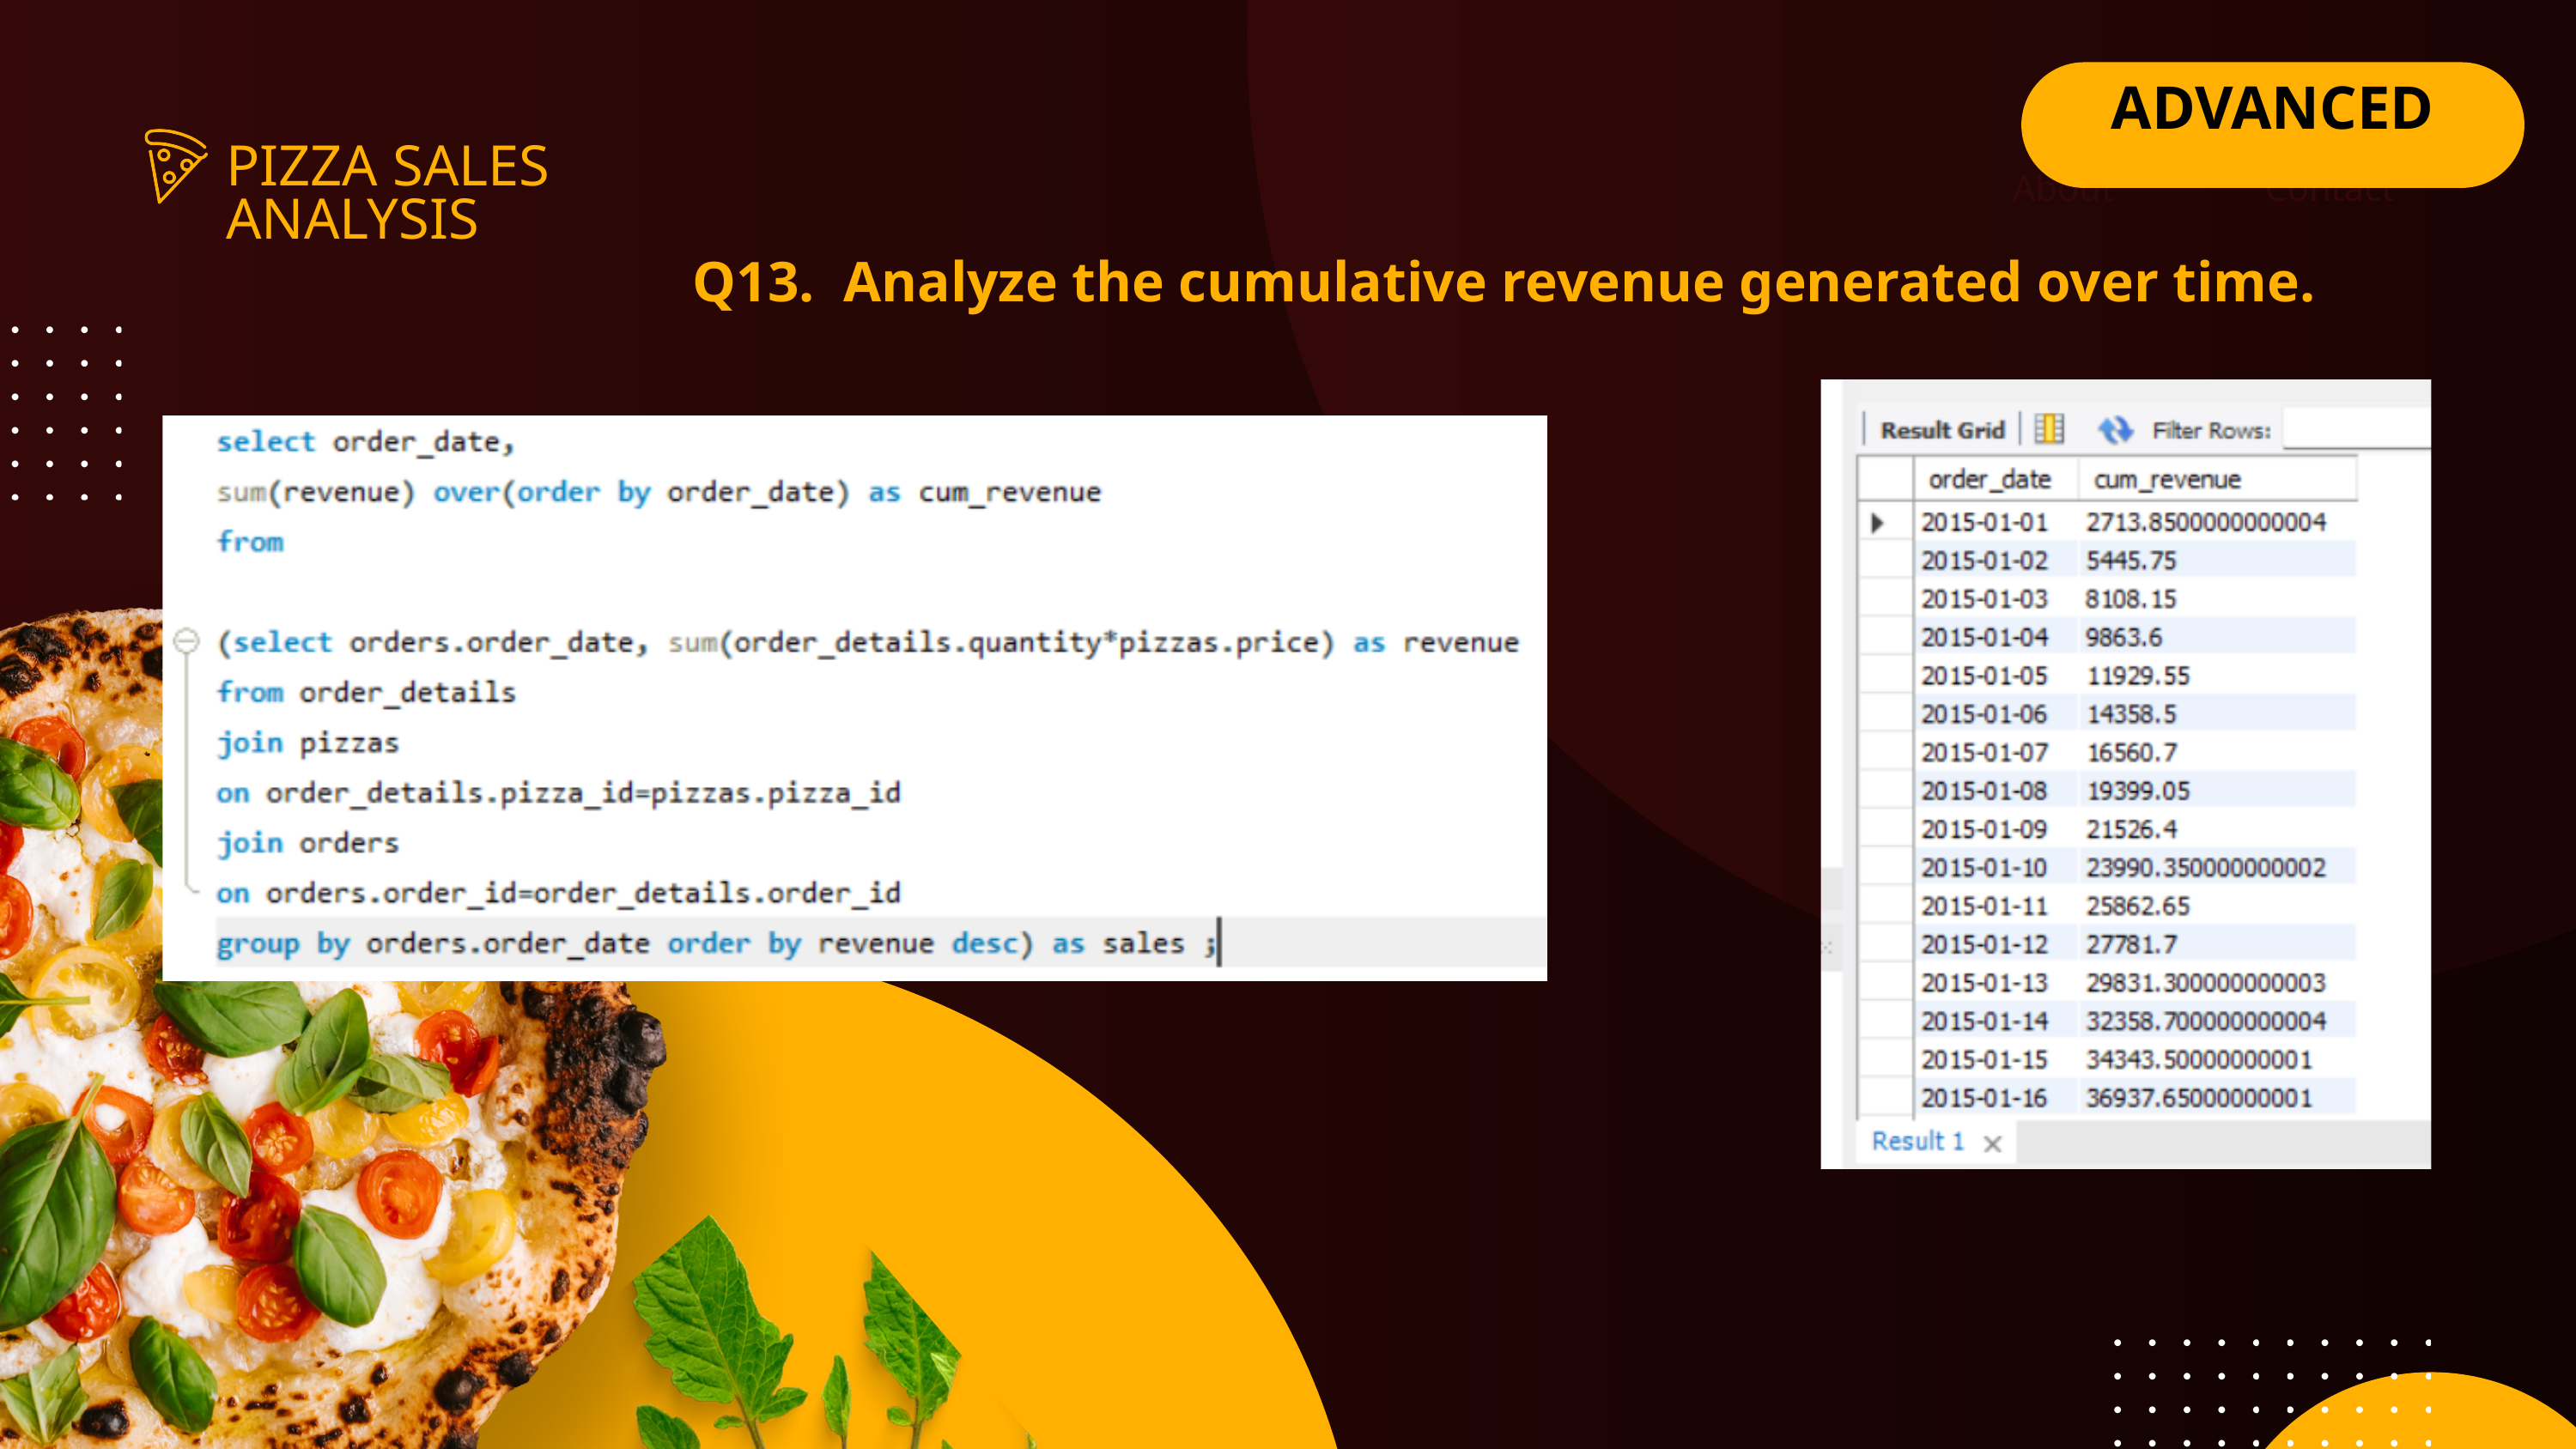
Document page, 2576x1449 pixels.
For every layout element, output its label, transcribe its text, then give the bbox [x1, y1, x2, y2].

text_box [0, 940, 1364, 1449]
text_box [1820, 1007, 2432, 1169]
text_box [144, 128, 209, 204]
text_box [162, 415, 1241, 939]
text_box [0, 326, 122, 500]
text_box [2020, 62, 2525, 189]
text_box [2213, 1372, 2576, 1449]
text_box [0, 570, 162, 579]
text_box Q13. Analyze the cumulative revenue generated over time. [677, 235, 1241, 313]
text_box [1247, 0, 2576, 1001]
text_box PIZZA SALES ANALYSIS [226, 142, 699, 304]
text_box [2114, 1339, 2432, 1449]
text_box [0, 579, 162, 939]
